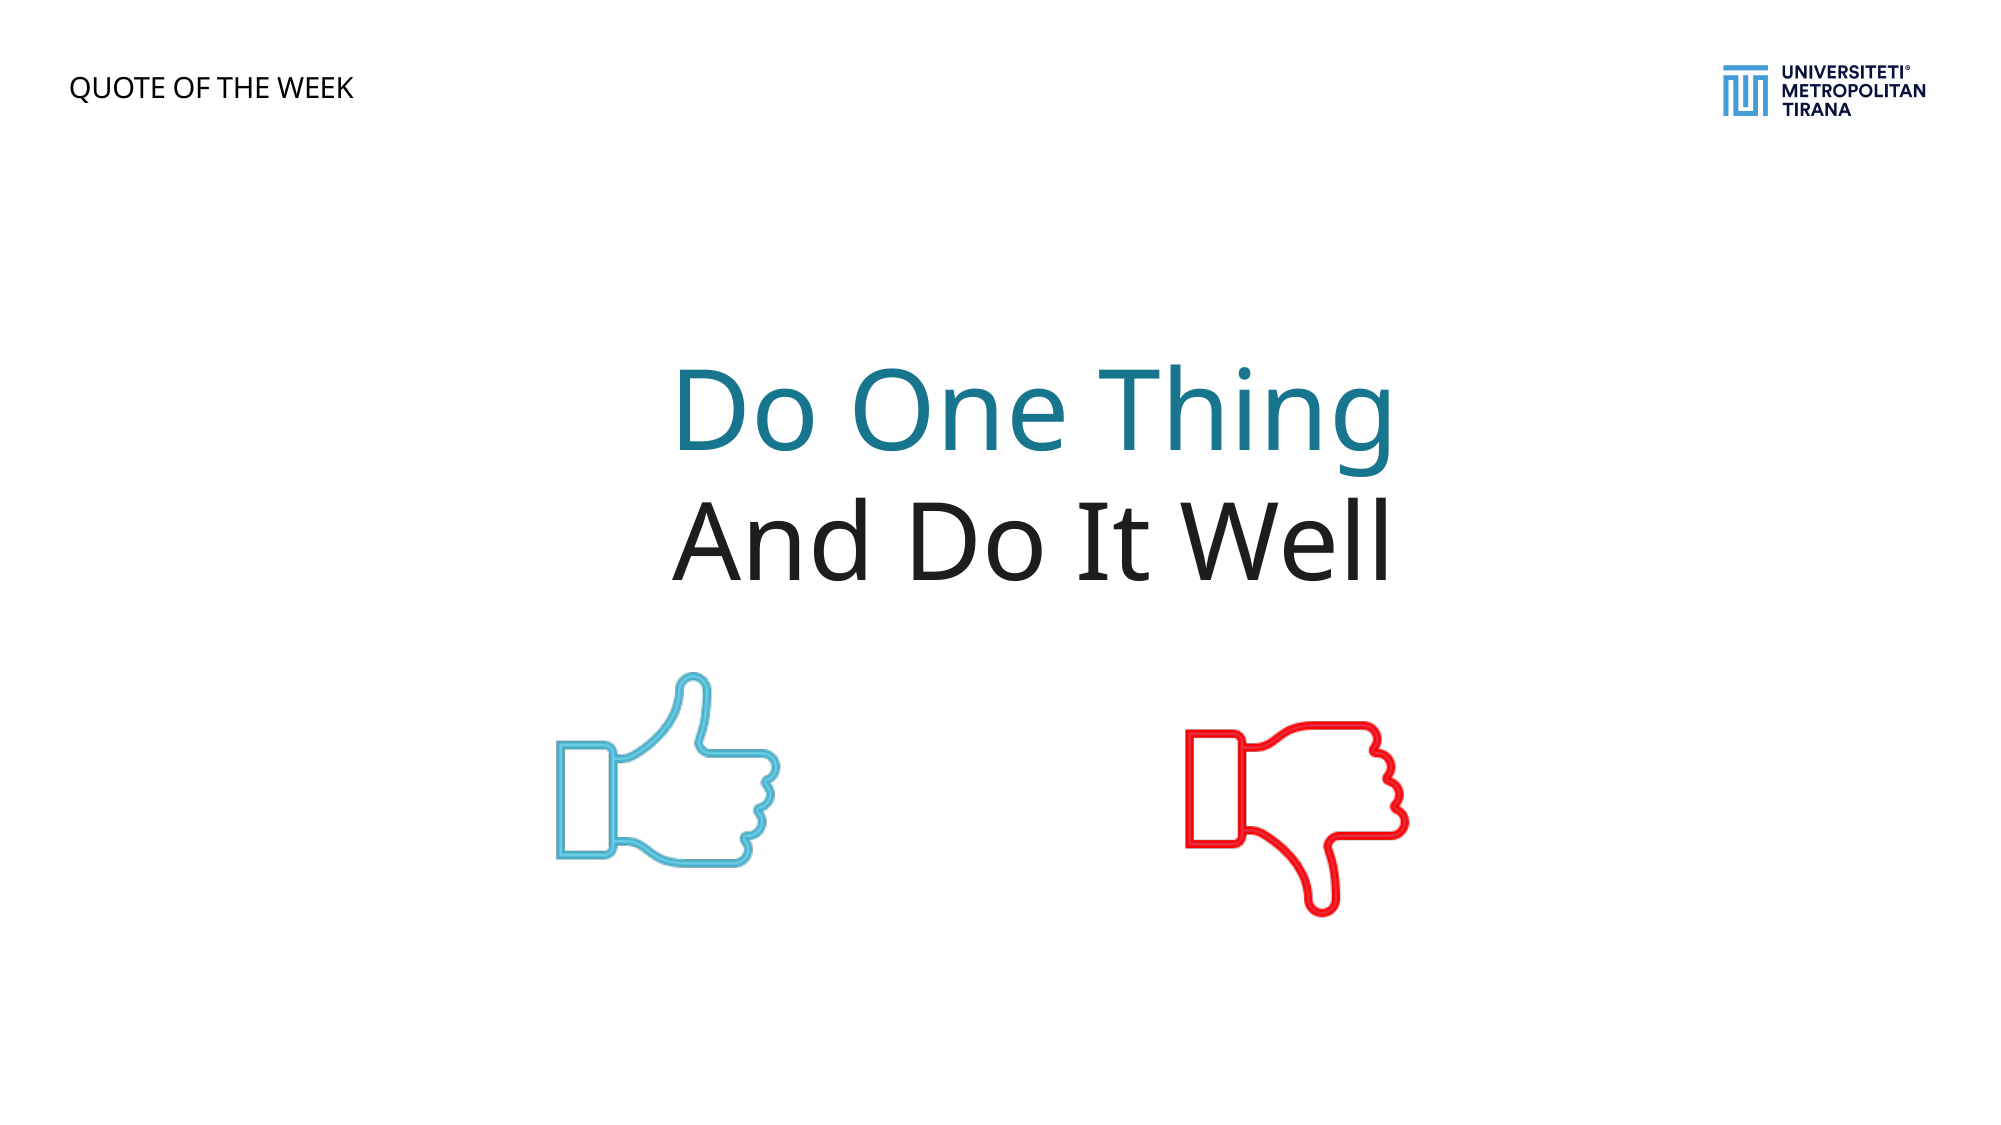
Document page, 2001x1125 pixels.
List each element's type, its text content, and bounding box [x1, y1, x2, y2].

picture [1721, 60, 1931, 120]
picture [536, 638, 801, 902]
text_box Do One Thing And Do It Well [242, 330, 1826, 610]
picture [1165, 687, 1430, 952]
list Quote of the week [69, 55, 1931, 120]
